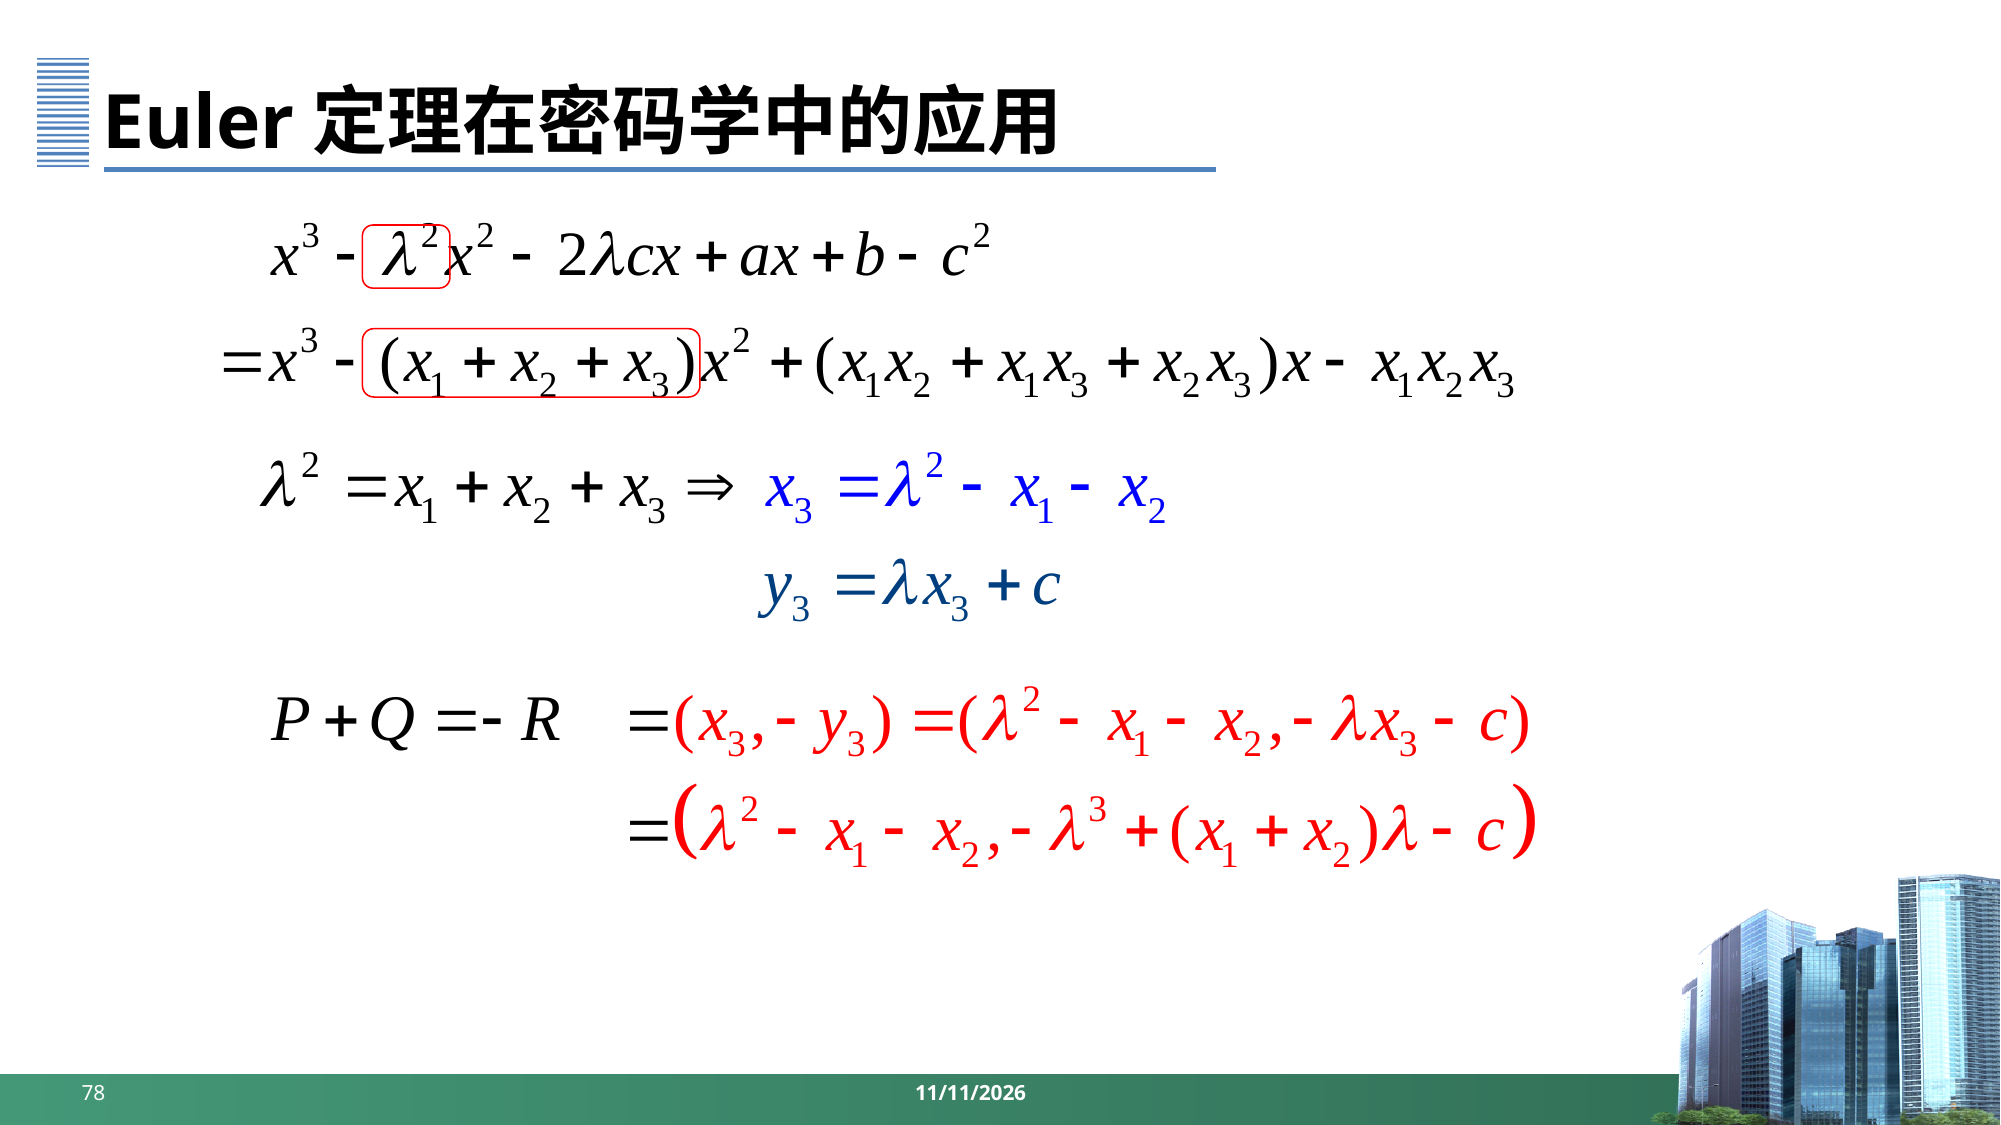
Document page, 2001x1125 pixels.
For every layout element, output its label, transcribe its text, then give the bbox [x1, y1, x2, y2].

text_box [159, 437, 1188, 634]
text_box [258, 206, 1002, 292]
picture [36, 58, 89, 167]
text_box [207, 312, 1526, 414]
title Euler定理在密码学中的应用 [93, 72, 1671, 165]
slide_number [900, 1072, 1367, 1113]
slide_number 78 [66, 1072, 184, 1113]
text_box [258, 667, 1542, 896]
